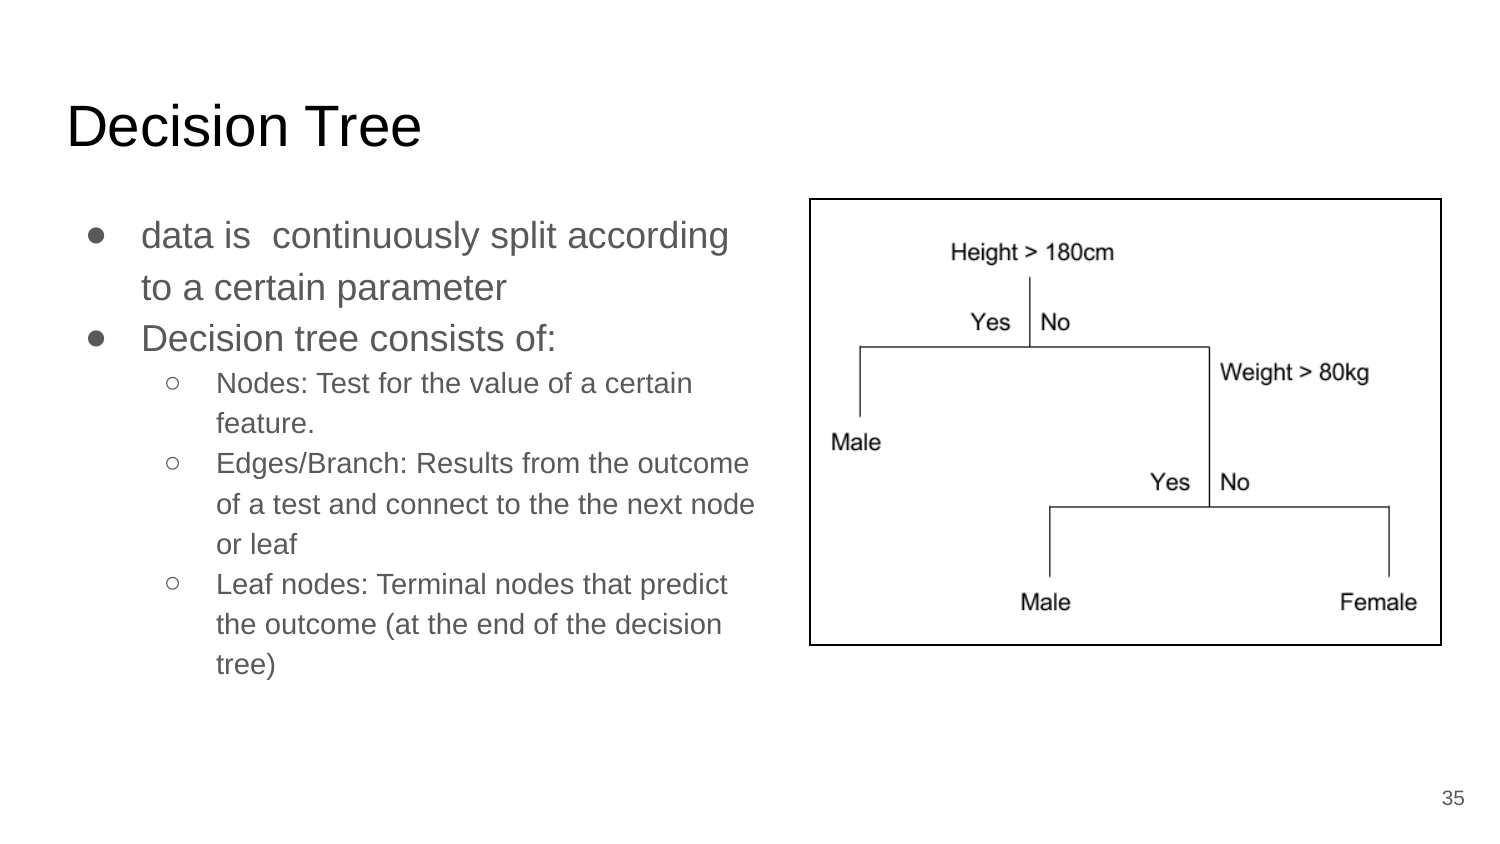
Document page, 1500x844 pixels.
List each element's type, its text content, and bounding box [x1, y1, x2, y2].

slide_number ‹#› [1389, 764, 1480, 830]
list data is continuously split according to a certain parameter Decision tree consists of: Nodes: Test for the value of a certain feature. Edges/Branch: Results from the outcome of a test and connect to the the next node or leaf Leaf nodes: Terminal nodes that predict the outcome (at the end of the decision tree) [51, 189, 785, 750]
title Decision Tree [51, 72, 1449, 167]
picture [810, 199, 1441, 644]
